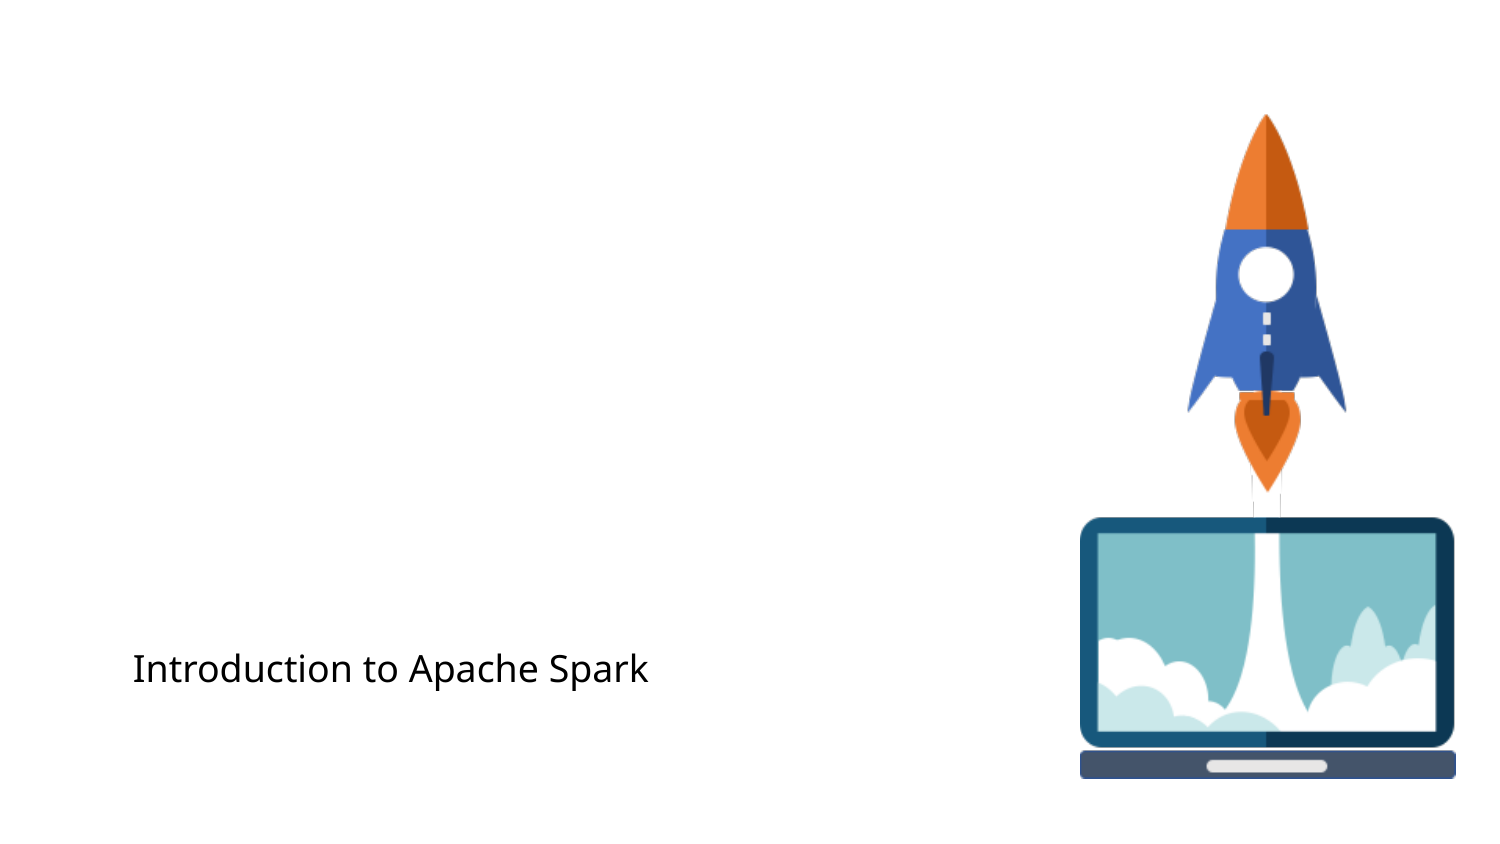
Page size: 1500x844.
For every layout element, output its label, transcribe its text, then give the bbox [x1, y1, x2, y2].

text_box Introduction to Apache Spark [117, 630, 1018, 706]
picture [1080, 114, 1456, 779]
